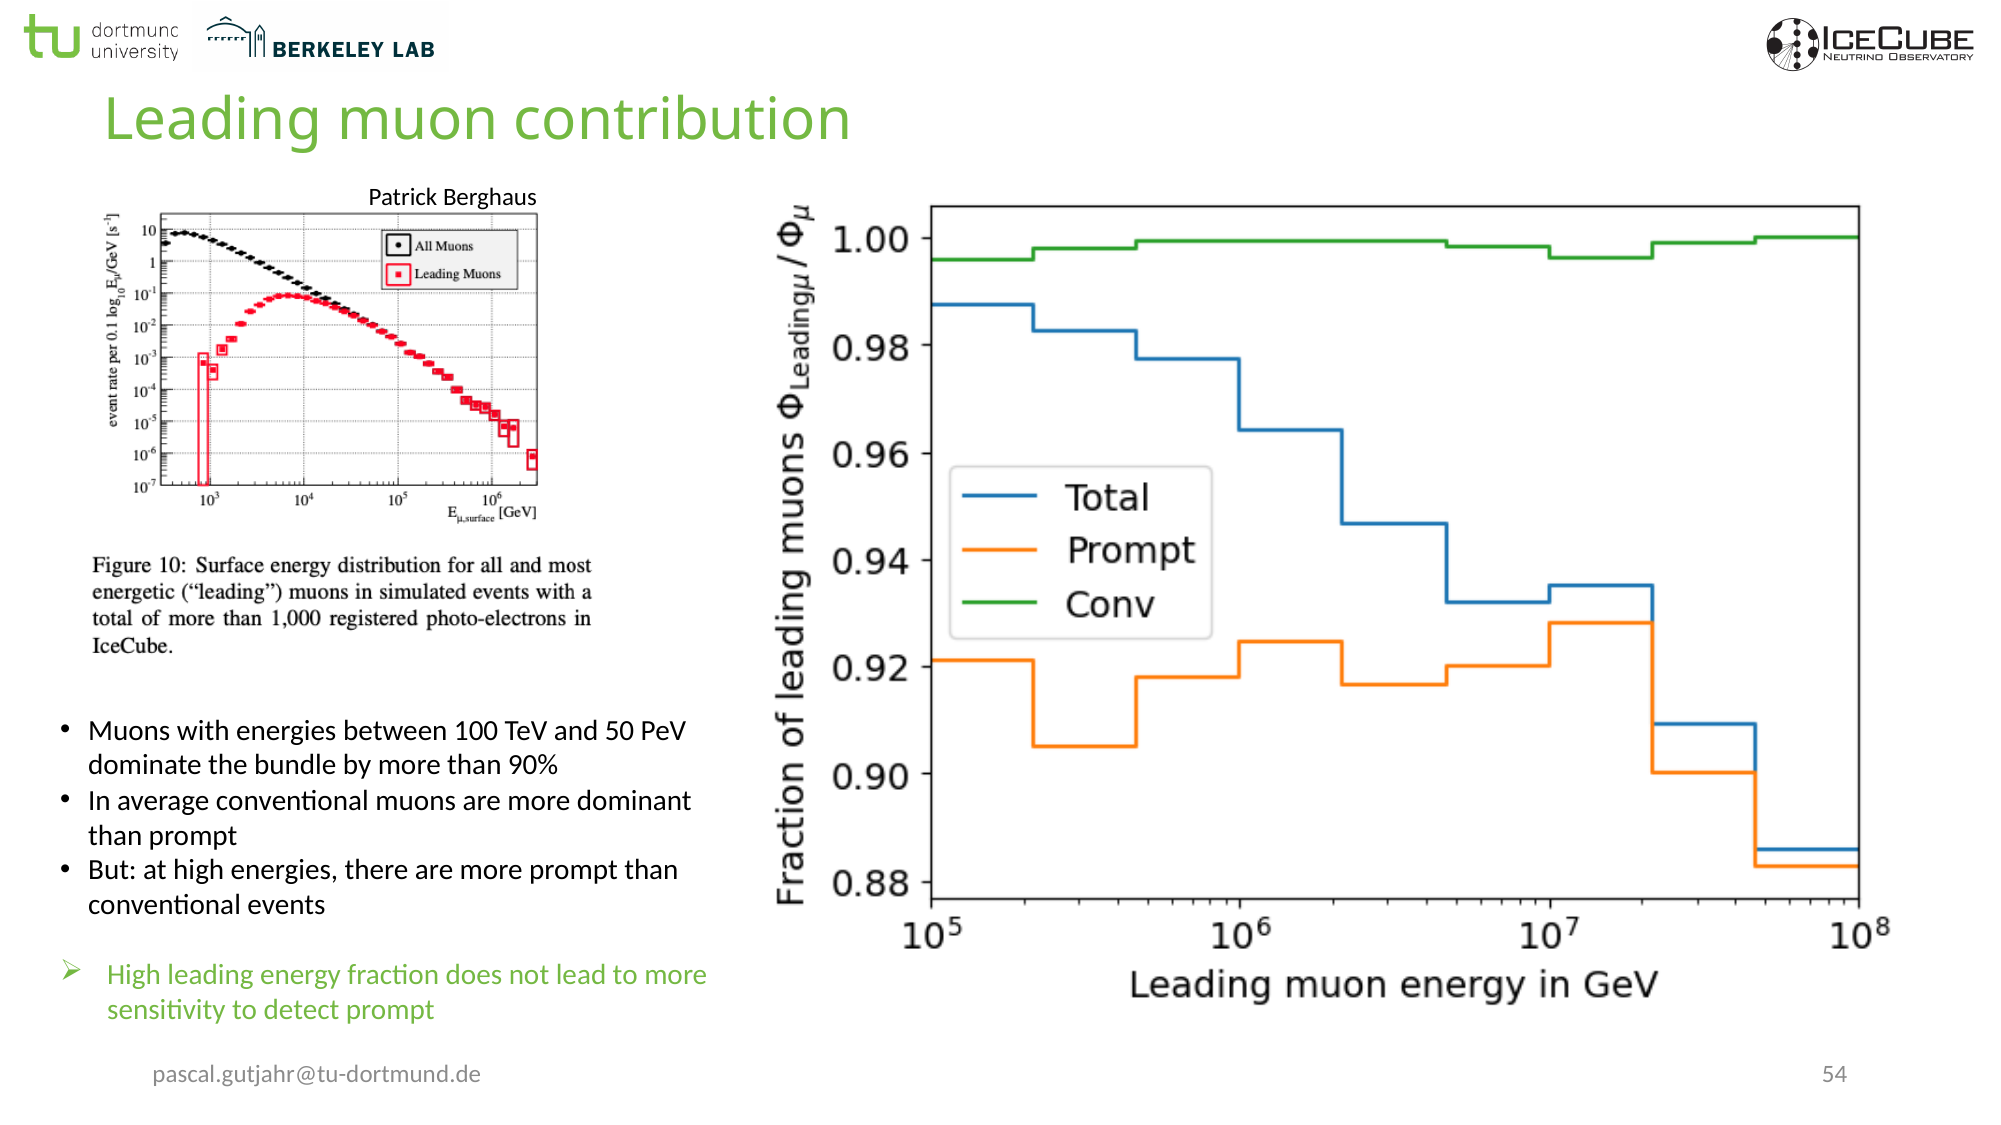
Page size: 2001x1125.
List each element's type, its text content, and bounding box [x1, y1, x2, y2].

text_box Patrick Berghaus [353, 173, 752, 218]
picture [65, 193, 614, 668]
slide_number 54 [1412, 1042, 1863, 1103]
text_box Muons with energies between 100 TeV and 50 PeV dominate the bundle by more than 90% In average conventional muons are more dominant than prompt But: at high energies, there are more prompt than conventional events High leading energy fraction does not lead to more sensitivity to detect prompt [45, 703, 730, 1033]
slide_number pascal.gutjahr@tu-dortmund.de [137, 1042, 588, 1103]
picture [192, 1, 449, 59]
title Leading muon contribution [88, 59, 1977, 182]
picture [755, 189, 1909, 1022]
